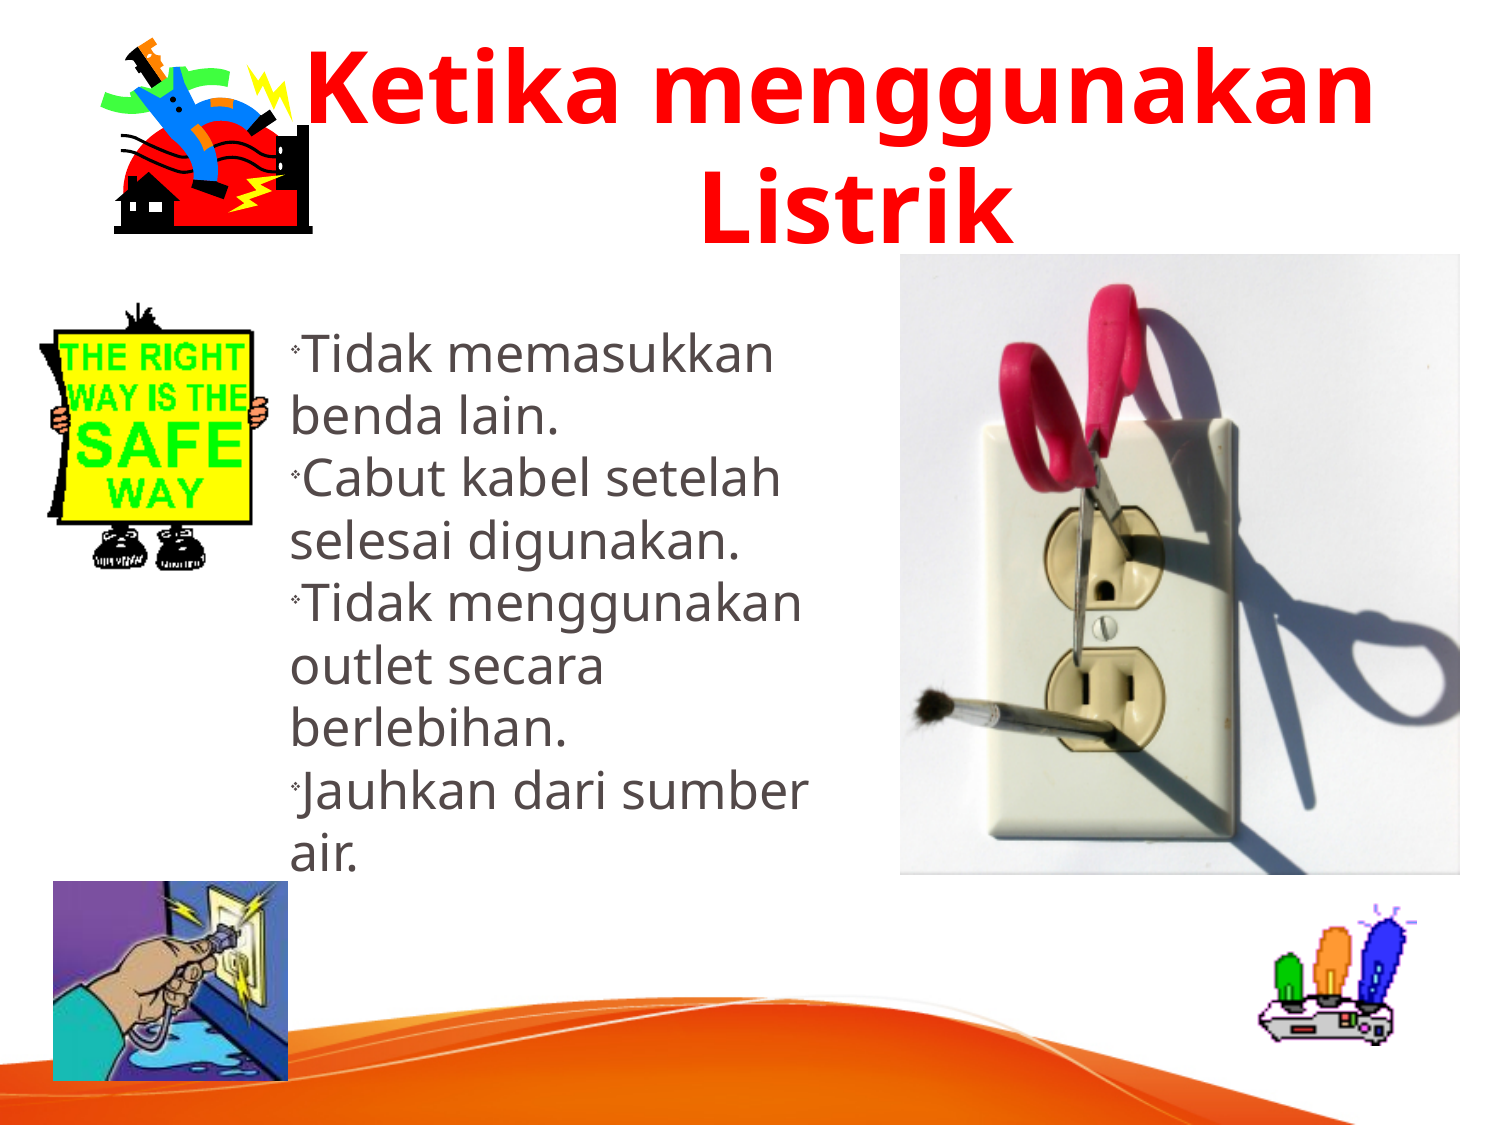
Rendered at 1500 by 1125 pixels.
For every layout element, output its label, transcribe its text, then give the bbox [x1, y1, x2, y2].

text_box Ketika menggunakan Listrik [287, 49, 1425, 237]
picture [0, 0, 1500, 1125]
text_box Tidak memasukkan benda lain. Cabut kabel setelah selesai digunakan. Tidak menggunakan outlet secara berlebihan. Jauhkan dari sumber air. [275, 312, 888, 1063]
